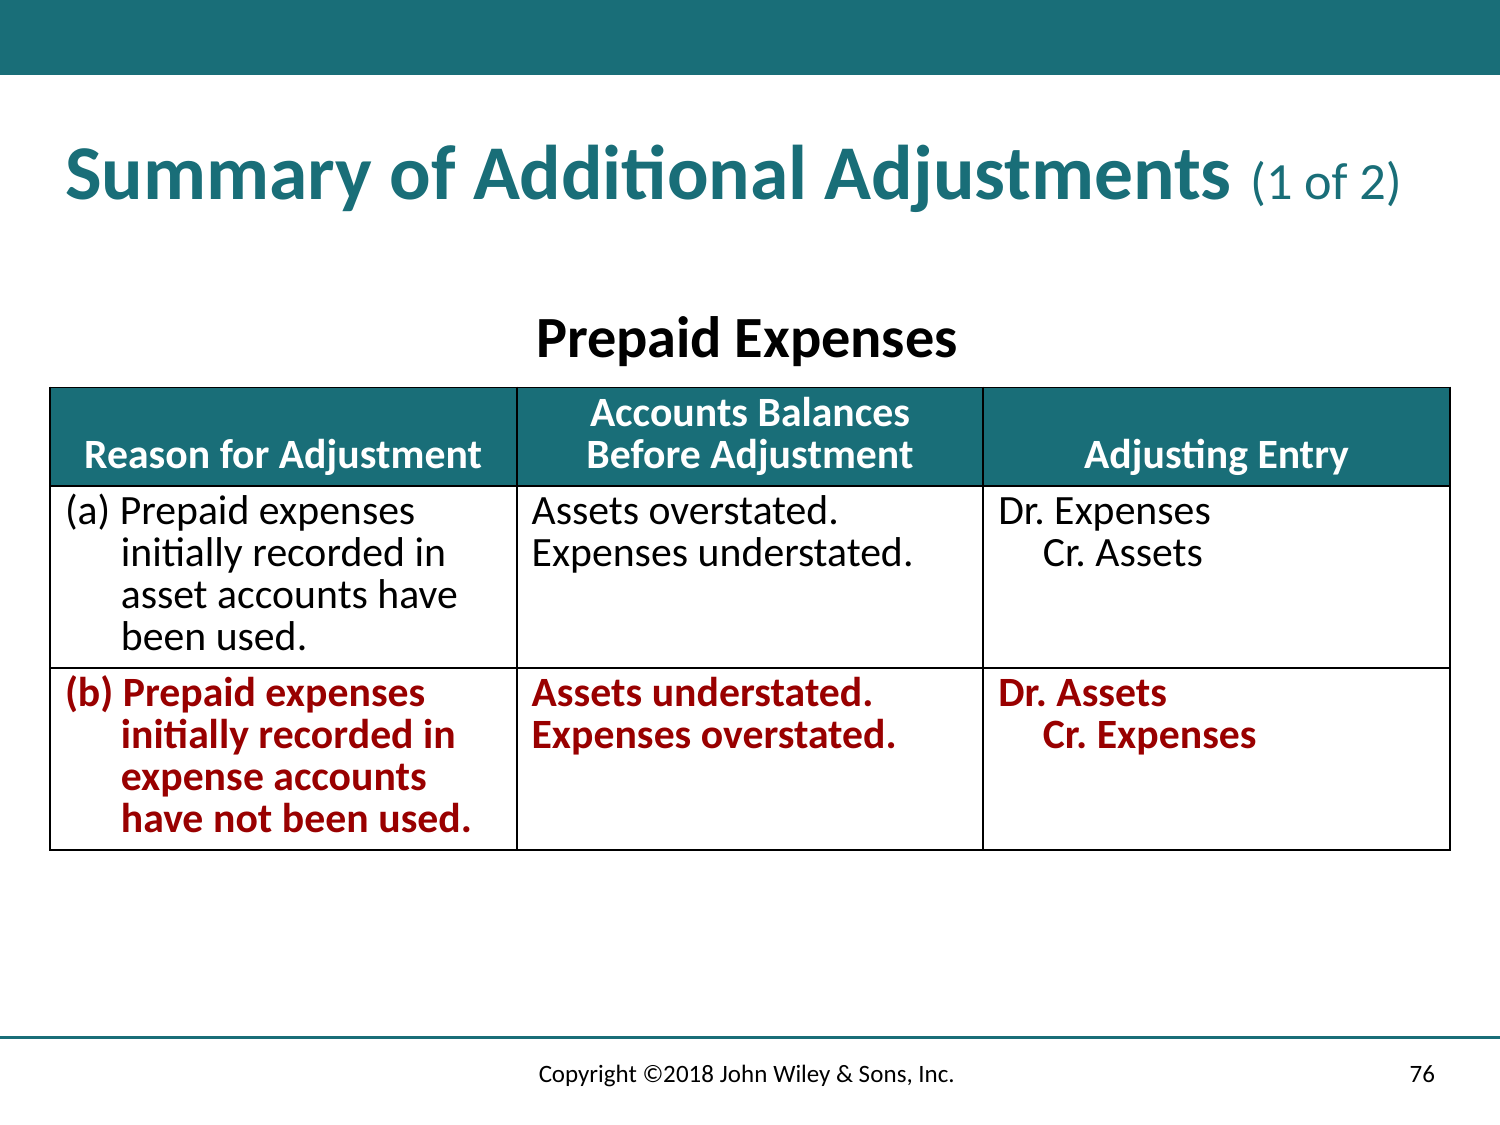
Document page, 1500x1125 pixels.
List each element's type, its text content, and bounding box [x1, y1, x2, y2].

table_header Accounts Balances Before Adjustment [518, 388, 982, 485]
table_cell Dr. Expenses Cr. Assets [984, 487, 1449, 667]
table_header Reason for Adjustment [51, 388, 516, 485]
list Prepaid Expenses [504, 299, 990, 369]
table_cell (a) Prepaid expenses initially recorded in asset accounts have been used. [51, 487, 516, 667]
table_cell Assets overstated. Expenses understated. [518, 487, 982, 667]
table_cell (b) Prepaid expenses initially recorded in expense accounts have not been used. [51, 669, 516, 849]
table_cell Dr. Assets Cr. Expenses [984, 669, 1449, 849]
footer Copyright ©2018 John Wiley & Sons, Inc. [496, 1042, 1004, 1103]
table_cell Assets understated. Expenses overstated. [518, 669, 982, 849]
slide_number 76 [1059, 1042, 1450, 1103]
table_header Adjusting Entry [984, 388, 1449, 485]
title Summary of Additional Adjustments (1 of 2) [50, 125, 1450, 238]
